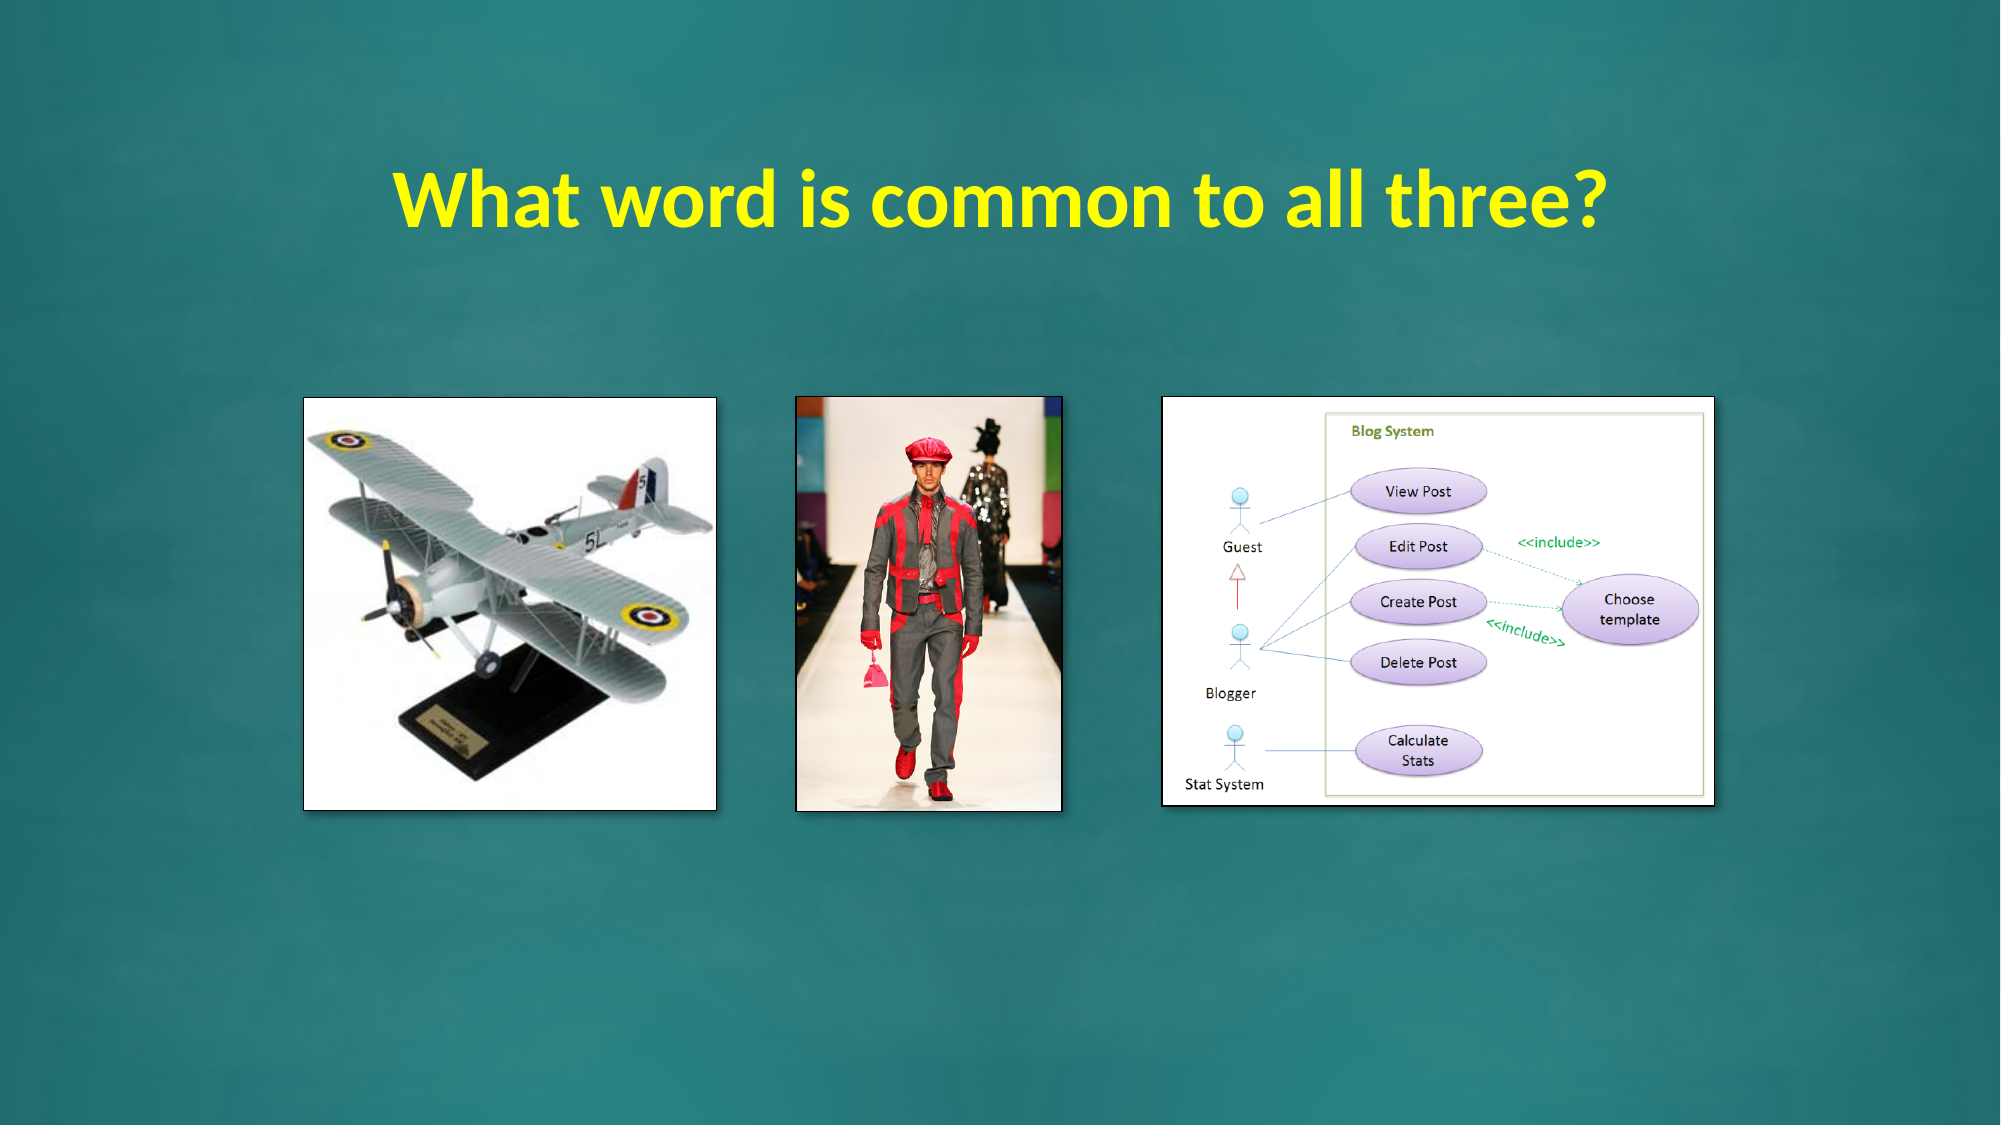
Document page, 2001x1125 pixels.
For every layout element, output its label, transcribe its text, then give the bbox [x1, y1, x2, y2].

picture [0, 0, 2001, 1125]
text_box What word is common to all three? [326, 137, 1677, 325]
